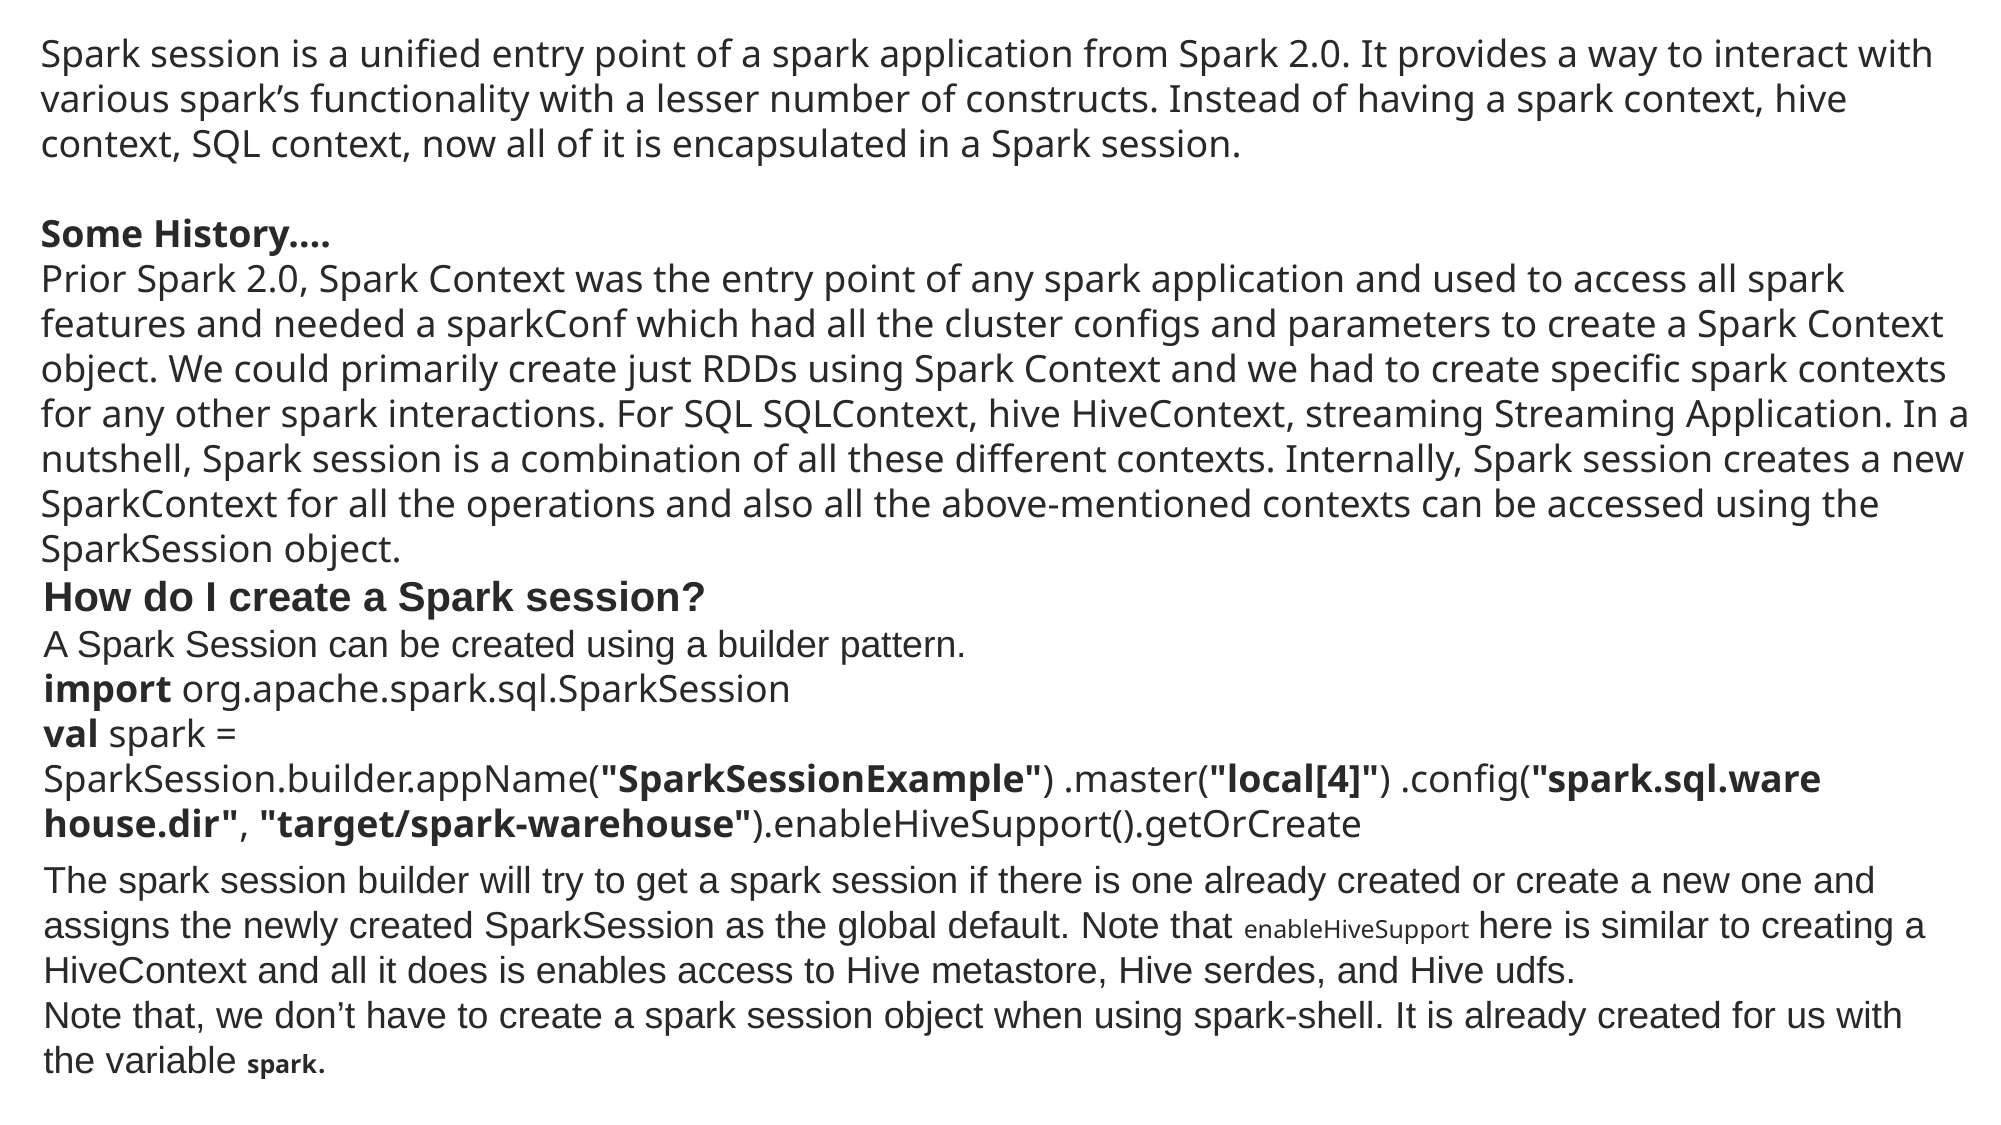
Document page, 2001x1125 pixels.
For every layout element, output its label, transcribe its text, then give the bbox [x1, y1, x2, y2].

text_box Spark session is a unified entry point of a spark application from Spark 2.0. It provides a way to interact with various spark’s functionality with a lesser number of constructs. Instead of having a spark context, hive context, SQL context, now all of it is encapsulated in a Spark session. Some History…. Prior Spark 2.0, Spark Context was the entry point of any spark application and used to access all spark features and needed a sparkConf which had all the cluster configs and parameters to create a Spark Context object. We could primarily create just RDDs using Spark Context and we had to create specific spark contexts for any other spark interactions. For SQL SQLContext, hive HiveContext, streaming Streaming Application. In a nutshell, Spark session is a combination of all these different contexts. Internally, Spark session creates a new SparkContext for all the operations and also all the above-mentioned contexts can be accessed using the SparkSession object. [25, 22, 2000, 578]
text_box How do I create a Spark session? A Spark Session can be created using a builder pattern. import org.apache.spark.sql.SparkSession val spark = SparkSession.builder.appName("SparkSessionExample") .master("local[4]") .config("spark.sql.warehouse.dir", "target/spark-warehouse").enableHiveSupport().getOrCreate [28, 562, 1850, 852]
text_box The spark session builder will try to get a spark session if there is one already created or create a new one and assigns the newly created SparkSession as the global default. Note that enableHiveSupport here is similar to creating a HiveContext and all it does is enables access to Hive metastore, Hive serdes, and Hive udfs. Note that, we don’t have to create a spark session object when using spark-shell. It is already created for us with the variable spark. [28, 849, 1956, 1089]
